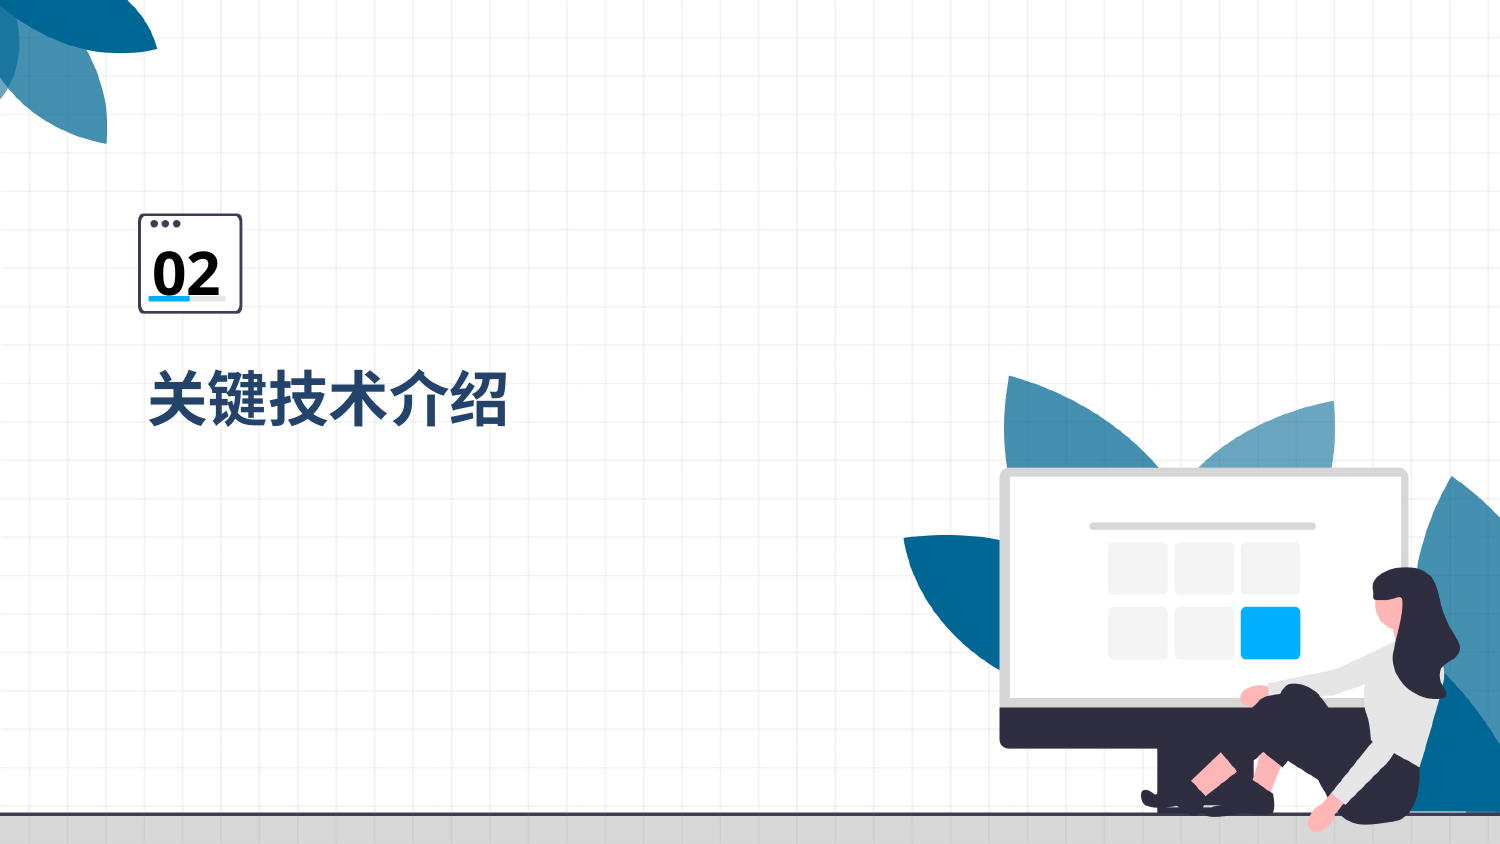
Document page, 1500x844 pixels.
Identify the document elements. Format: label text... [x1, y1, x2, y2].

text_box 02 [125, 219, 248, 324]
picture [0, 0, 1500, 844]
text_box 关键技术介绍 [131, 335, 962, 449]
